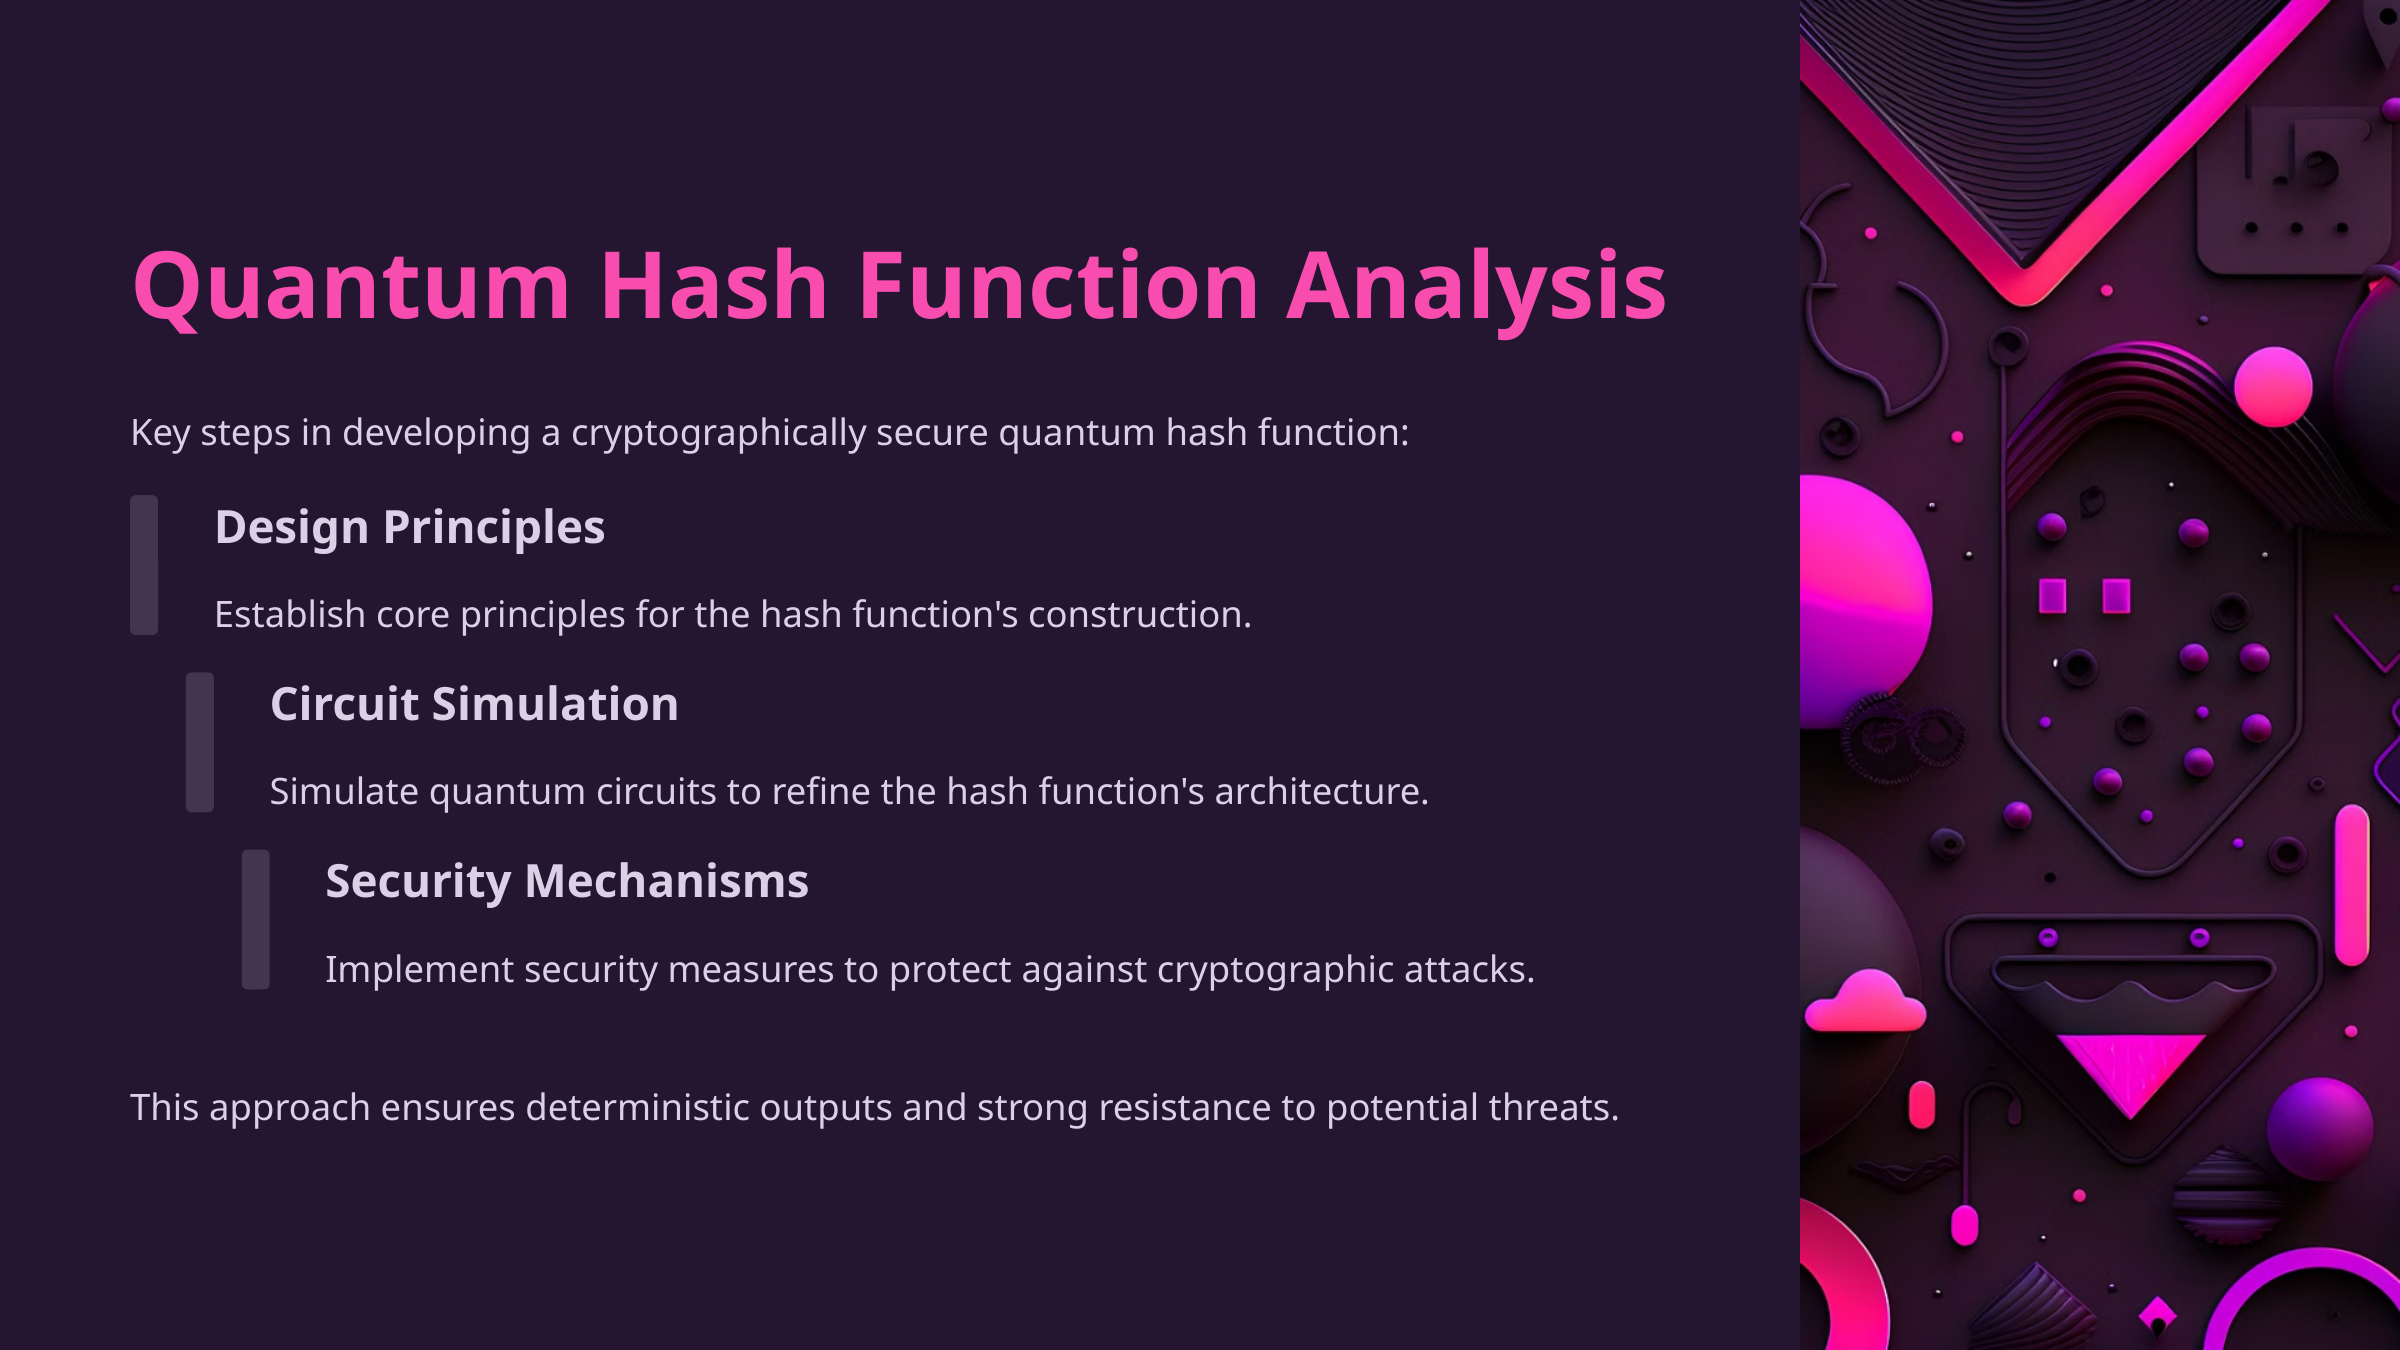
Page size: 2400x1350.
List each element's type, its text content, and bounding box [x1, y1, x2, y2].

text_box [185, 672, 214, 813]
text_box Implement security measures to protect against cryptographic attacks. [325, 930, 1670, 990]
text_box Establish core principles for the hash function's construction. [213, 575, 1670, 636]
text_box This approach ensures deterministic outputs and strong resistance to potential threats. [130, 1068, 1670, 1129]
text_box Design Principles [213, 495, 679, 554]
text_box Circuit Simulation [269, 672, 735, 731]
text_box [130, 495, 159, 636]
text_box Quantum Hash Function Analysis [130, 221, 1526, 339]
text_box Key steps in developing a cryptographically secure quantum hash function: [130, 393, 1670, 454]
text_box Security Mechanisms [325, 849, 791, 908]
picture [1799, 0, 2400, 1350]
text_box [241, 849, 270, 990]
text_box Simulate quantum circuits to refine the hash function's architecture. [269, 752, 1670, 813]
